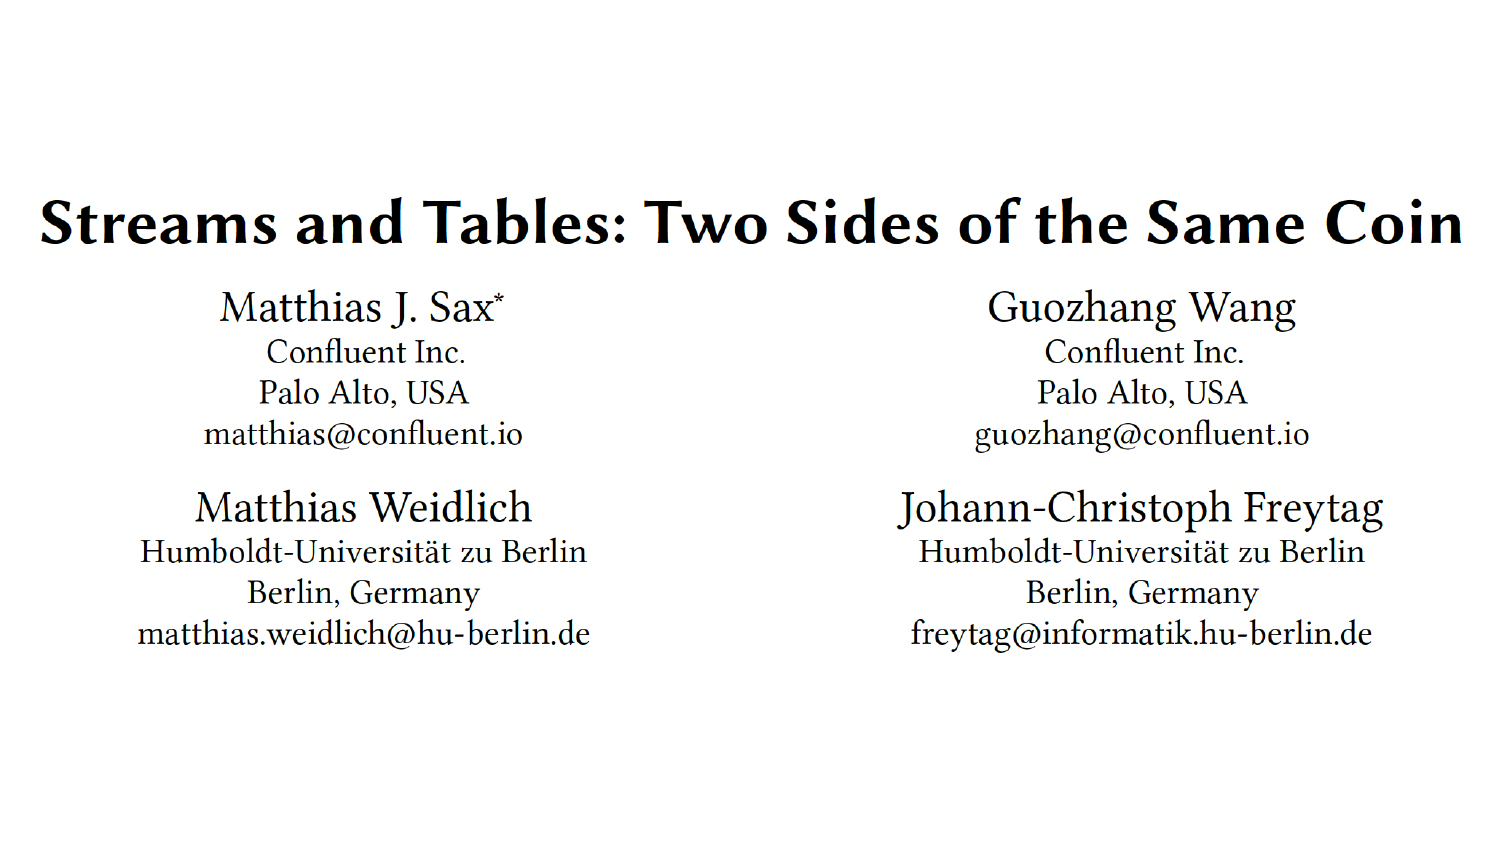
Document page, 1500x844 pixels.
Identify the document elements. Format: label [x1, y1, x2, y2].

picture [24, 187, 1476, 656]
